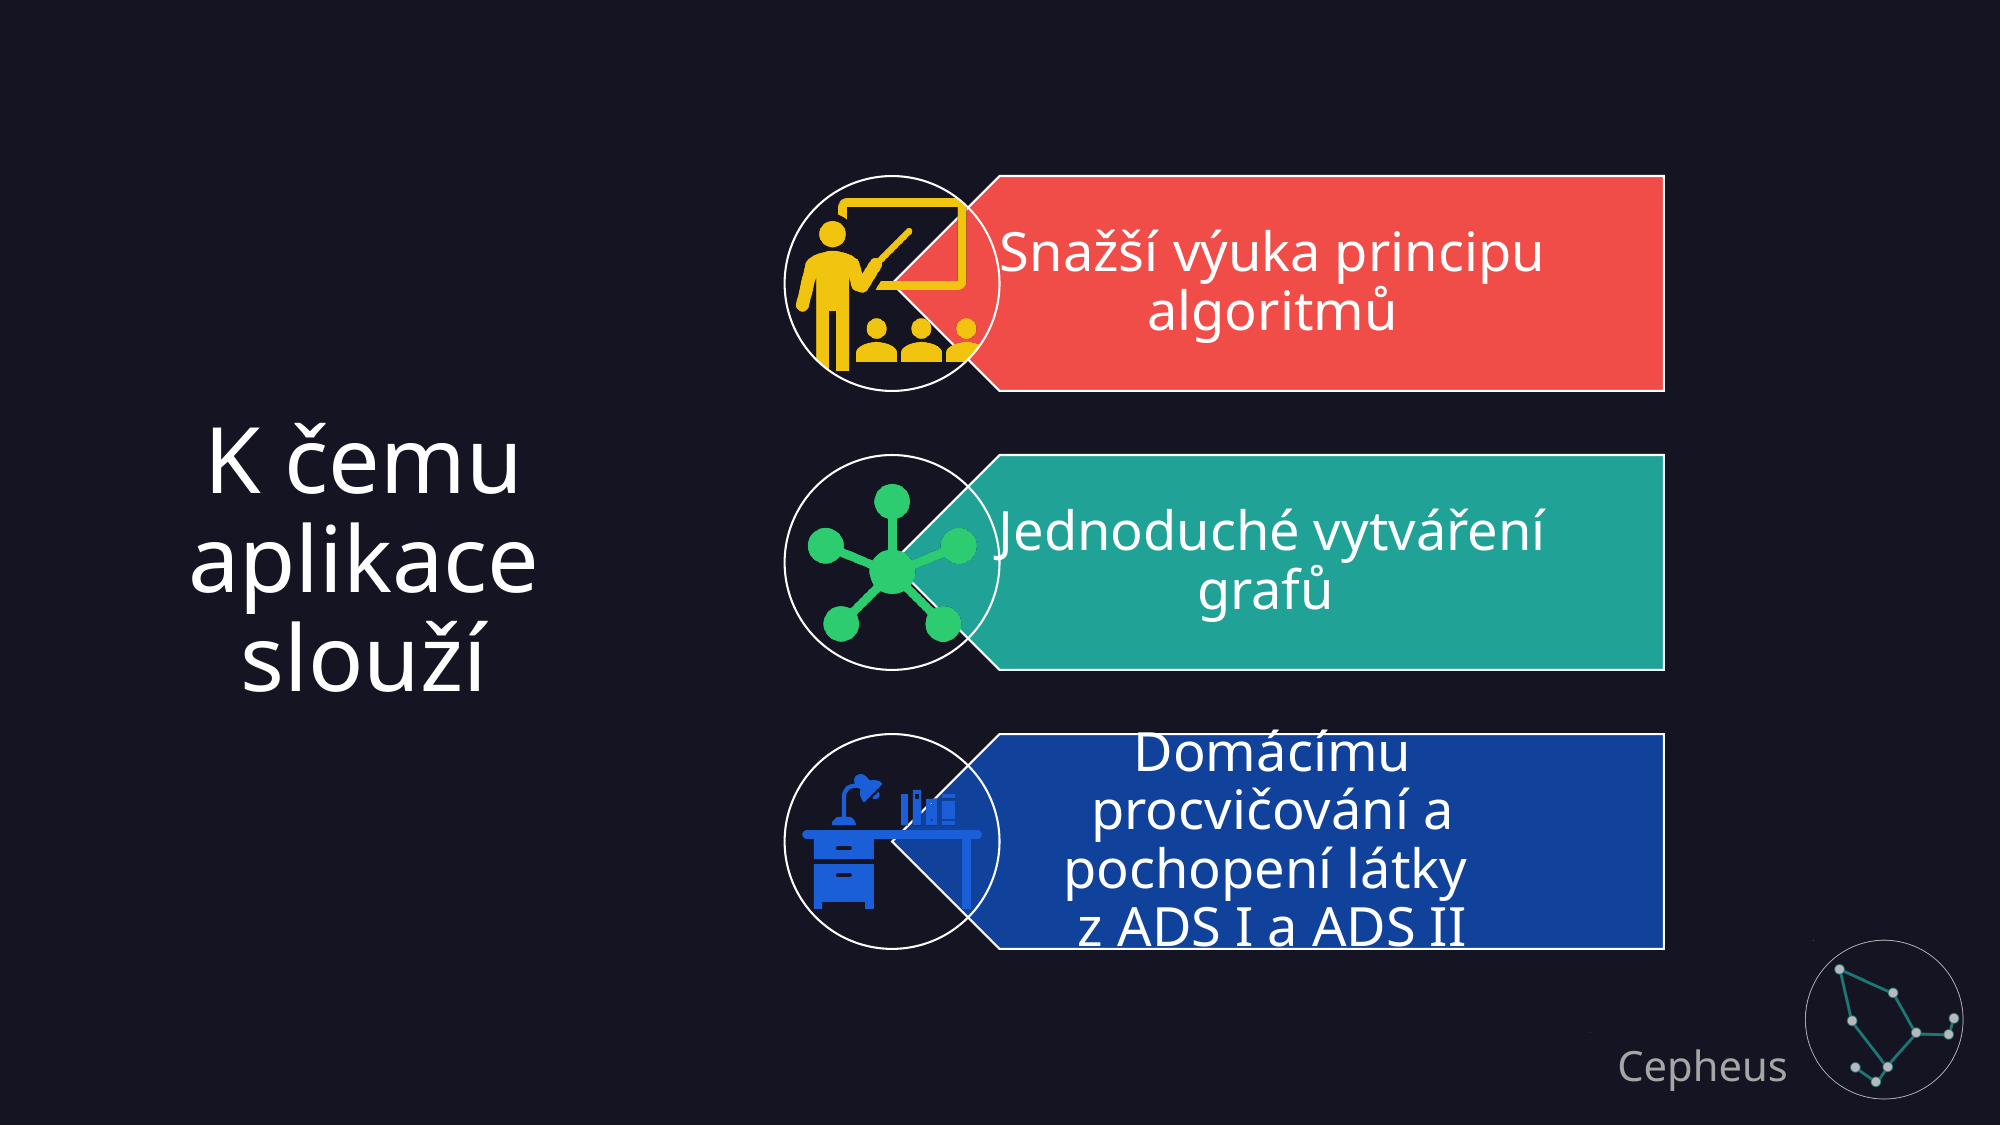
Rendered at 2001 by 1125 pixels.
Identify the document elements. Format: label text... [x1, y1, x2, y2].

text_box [643, 175, 1805, 950]
title K čemu aplikace slouží [159, 319, 569, 806]
text_box Cepheus [1580, 1032, 1804, 1098]
picture [1804, 939, 1965, 1100]
